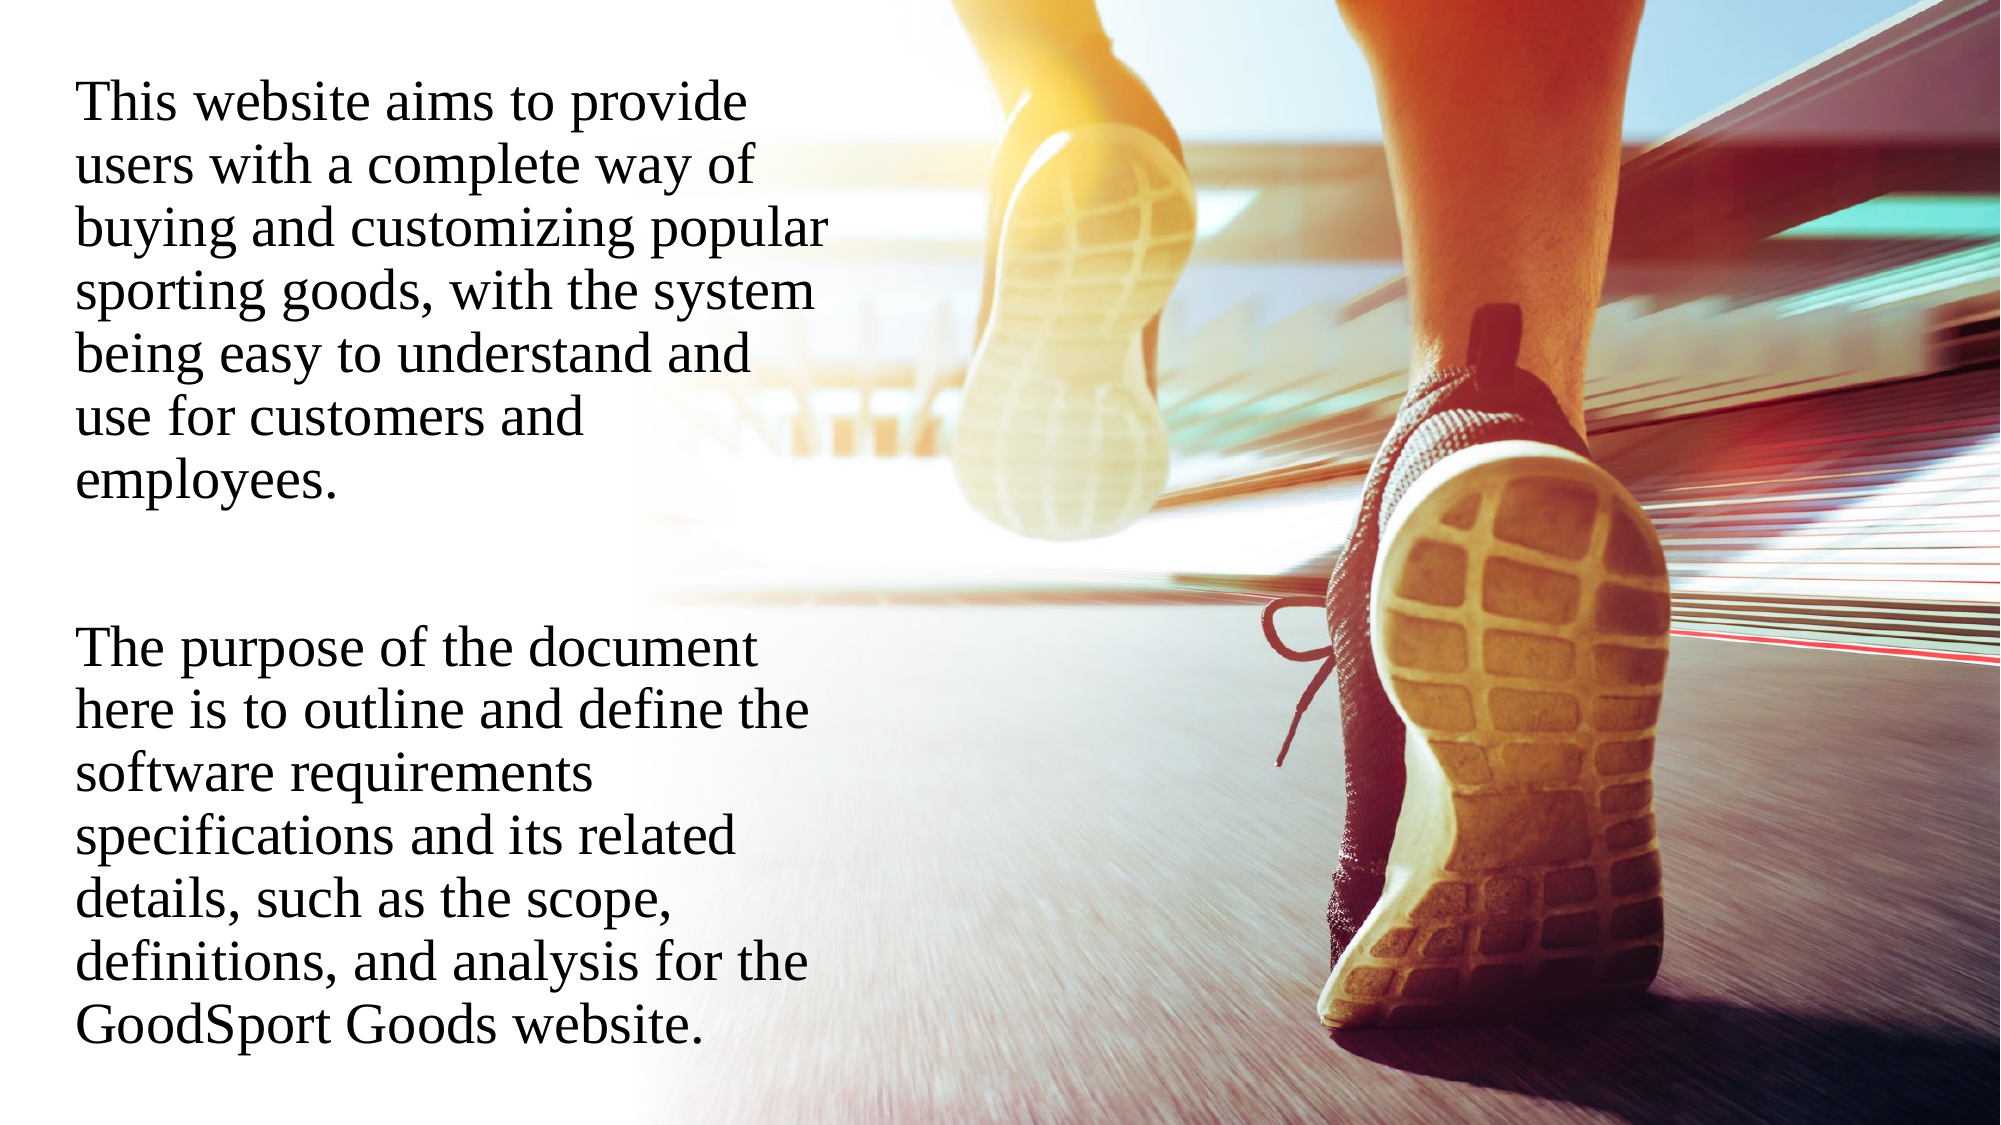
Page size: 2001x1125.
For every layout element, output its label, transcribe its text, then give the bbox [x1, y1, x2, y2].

picture [413, 0, 2000, 1125]
list This website aims to provide users with a complete way of buying and customizing popular sporting goods, with the system being easy to understand and use for customers and employees. The purpose of the document here is to outline and define the software requirements specifications and its related details, such as the scope, definitions, and analysis for the GoodSport Goods website. [60, 0, 413, 1014]
text_box [0, 0, 413, 1125]
